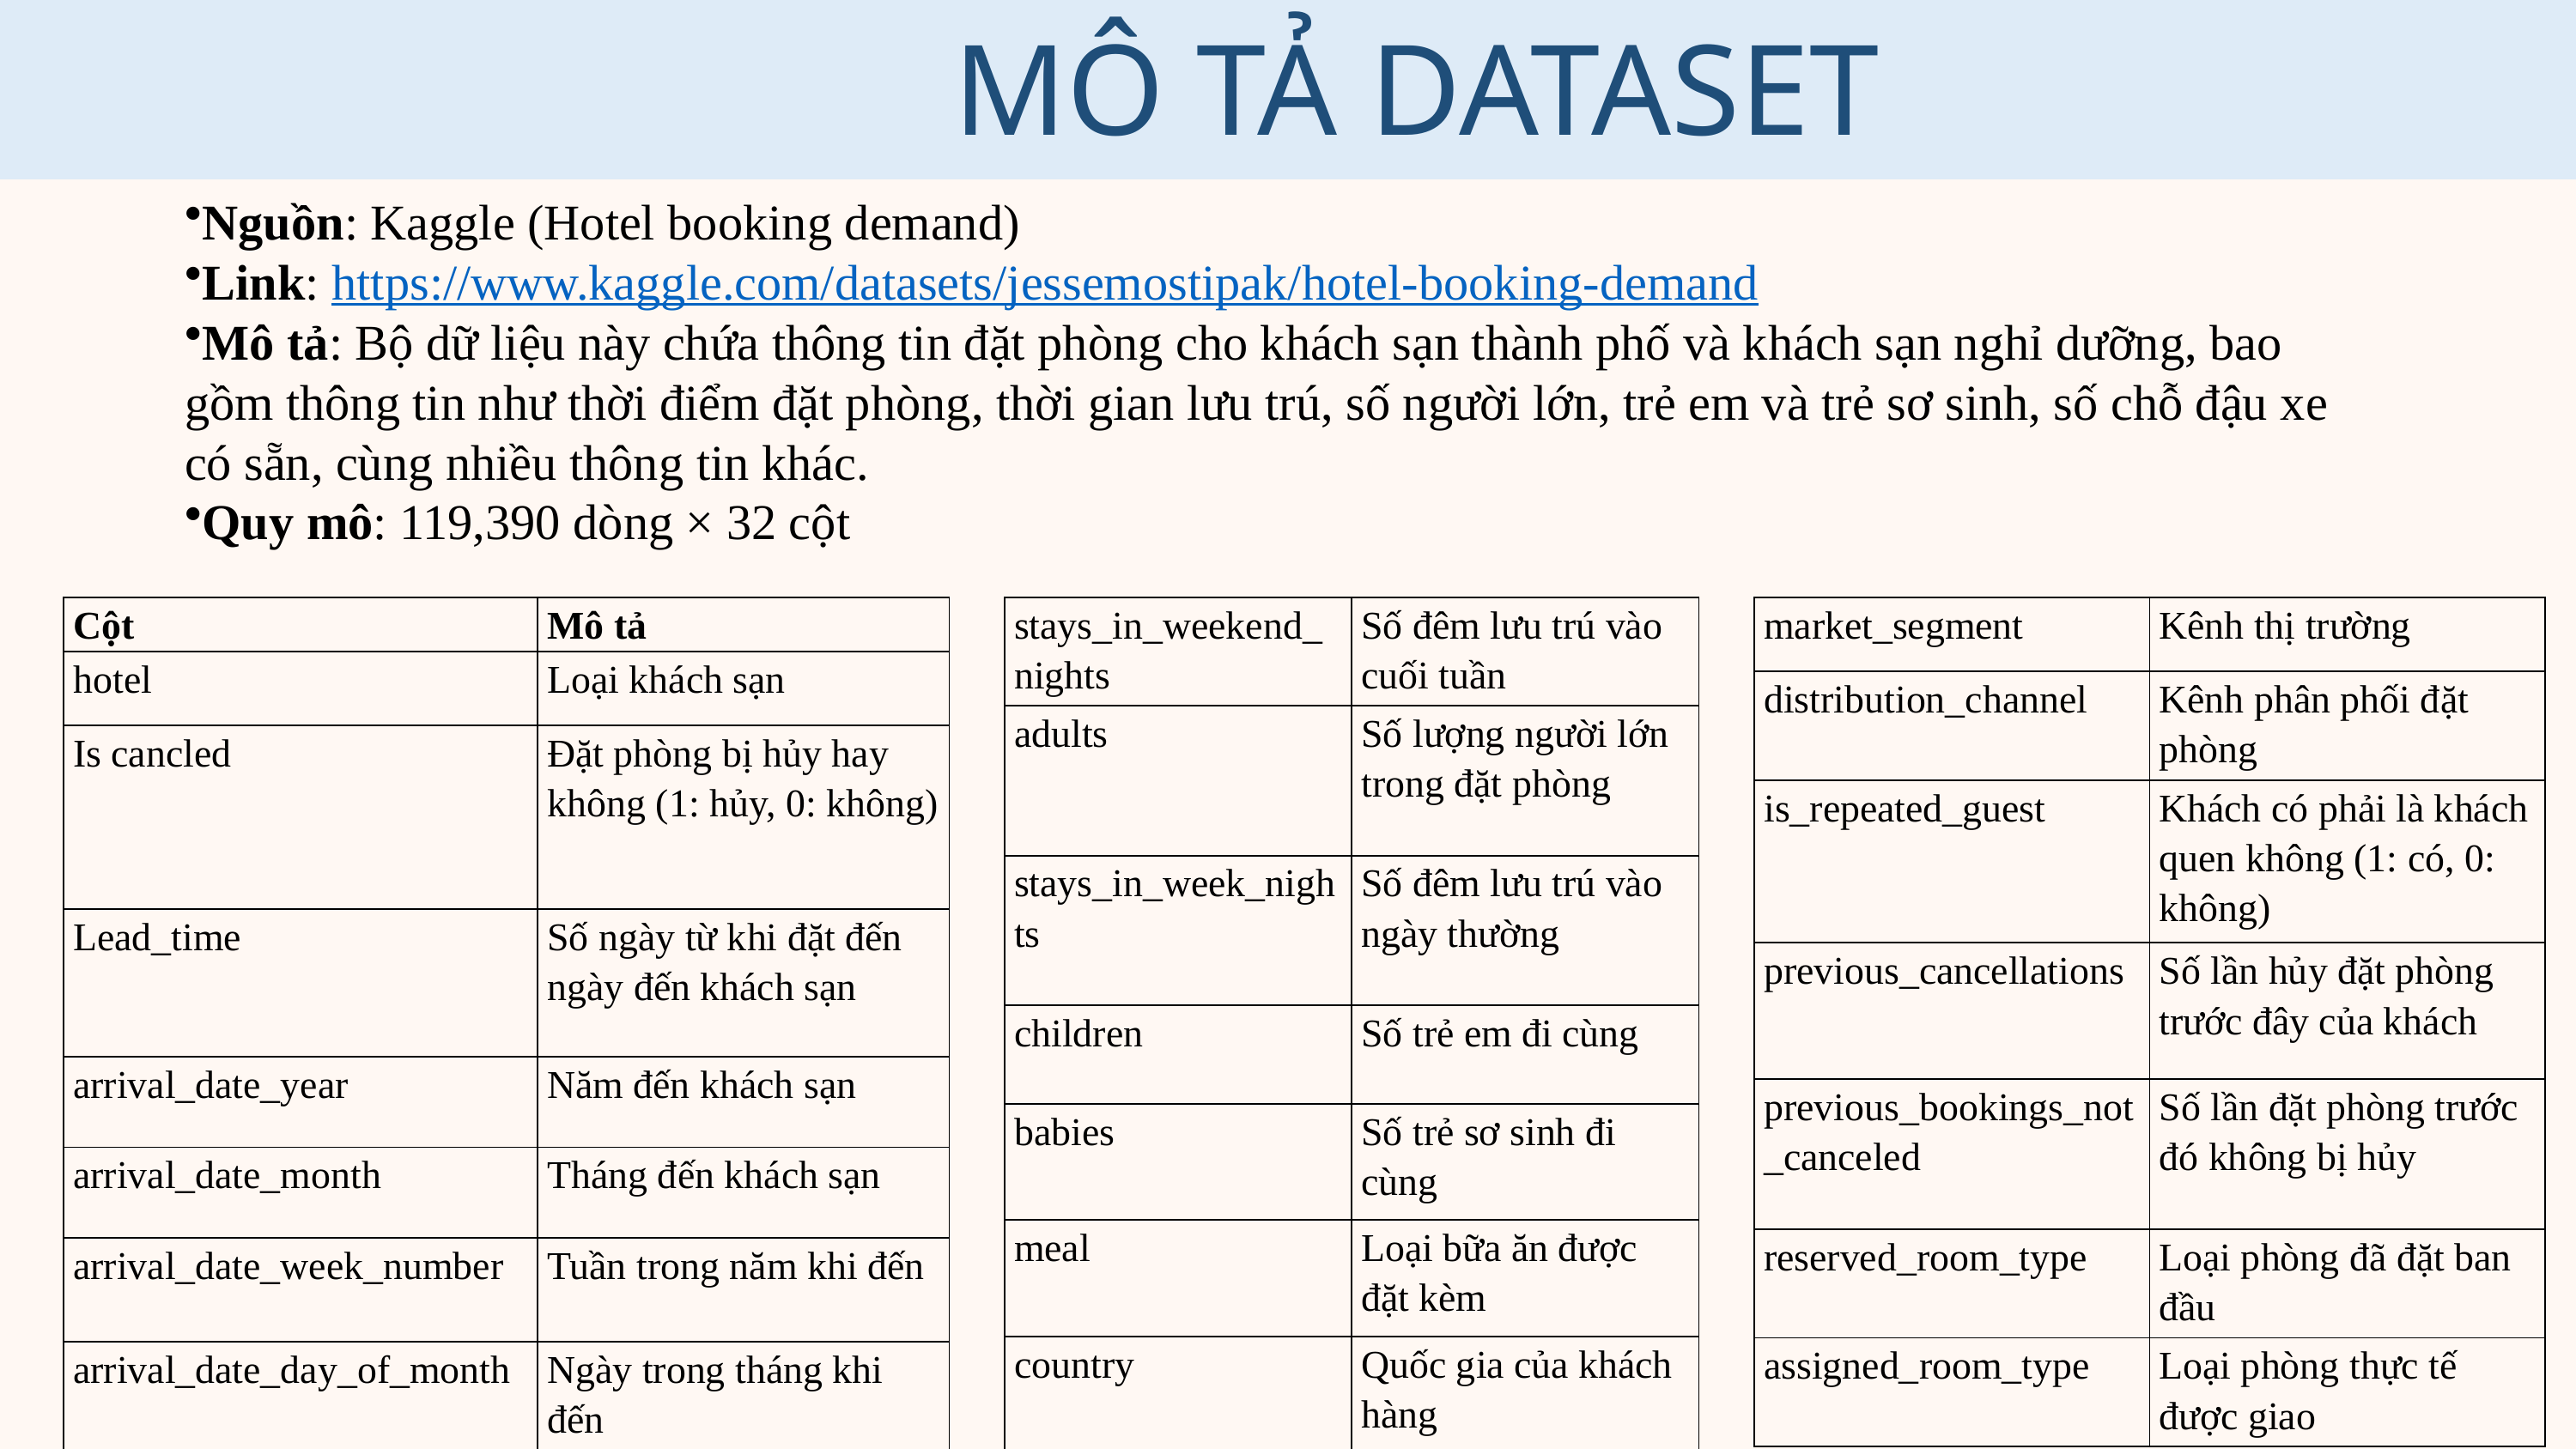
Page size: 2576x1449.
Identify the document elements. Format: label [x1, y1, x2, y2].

text_box [0, 0, 2576, 1449]
